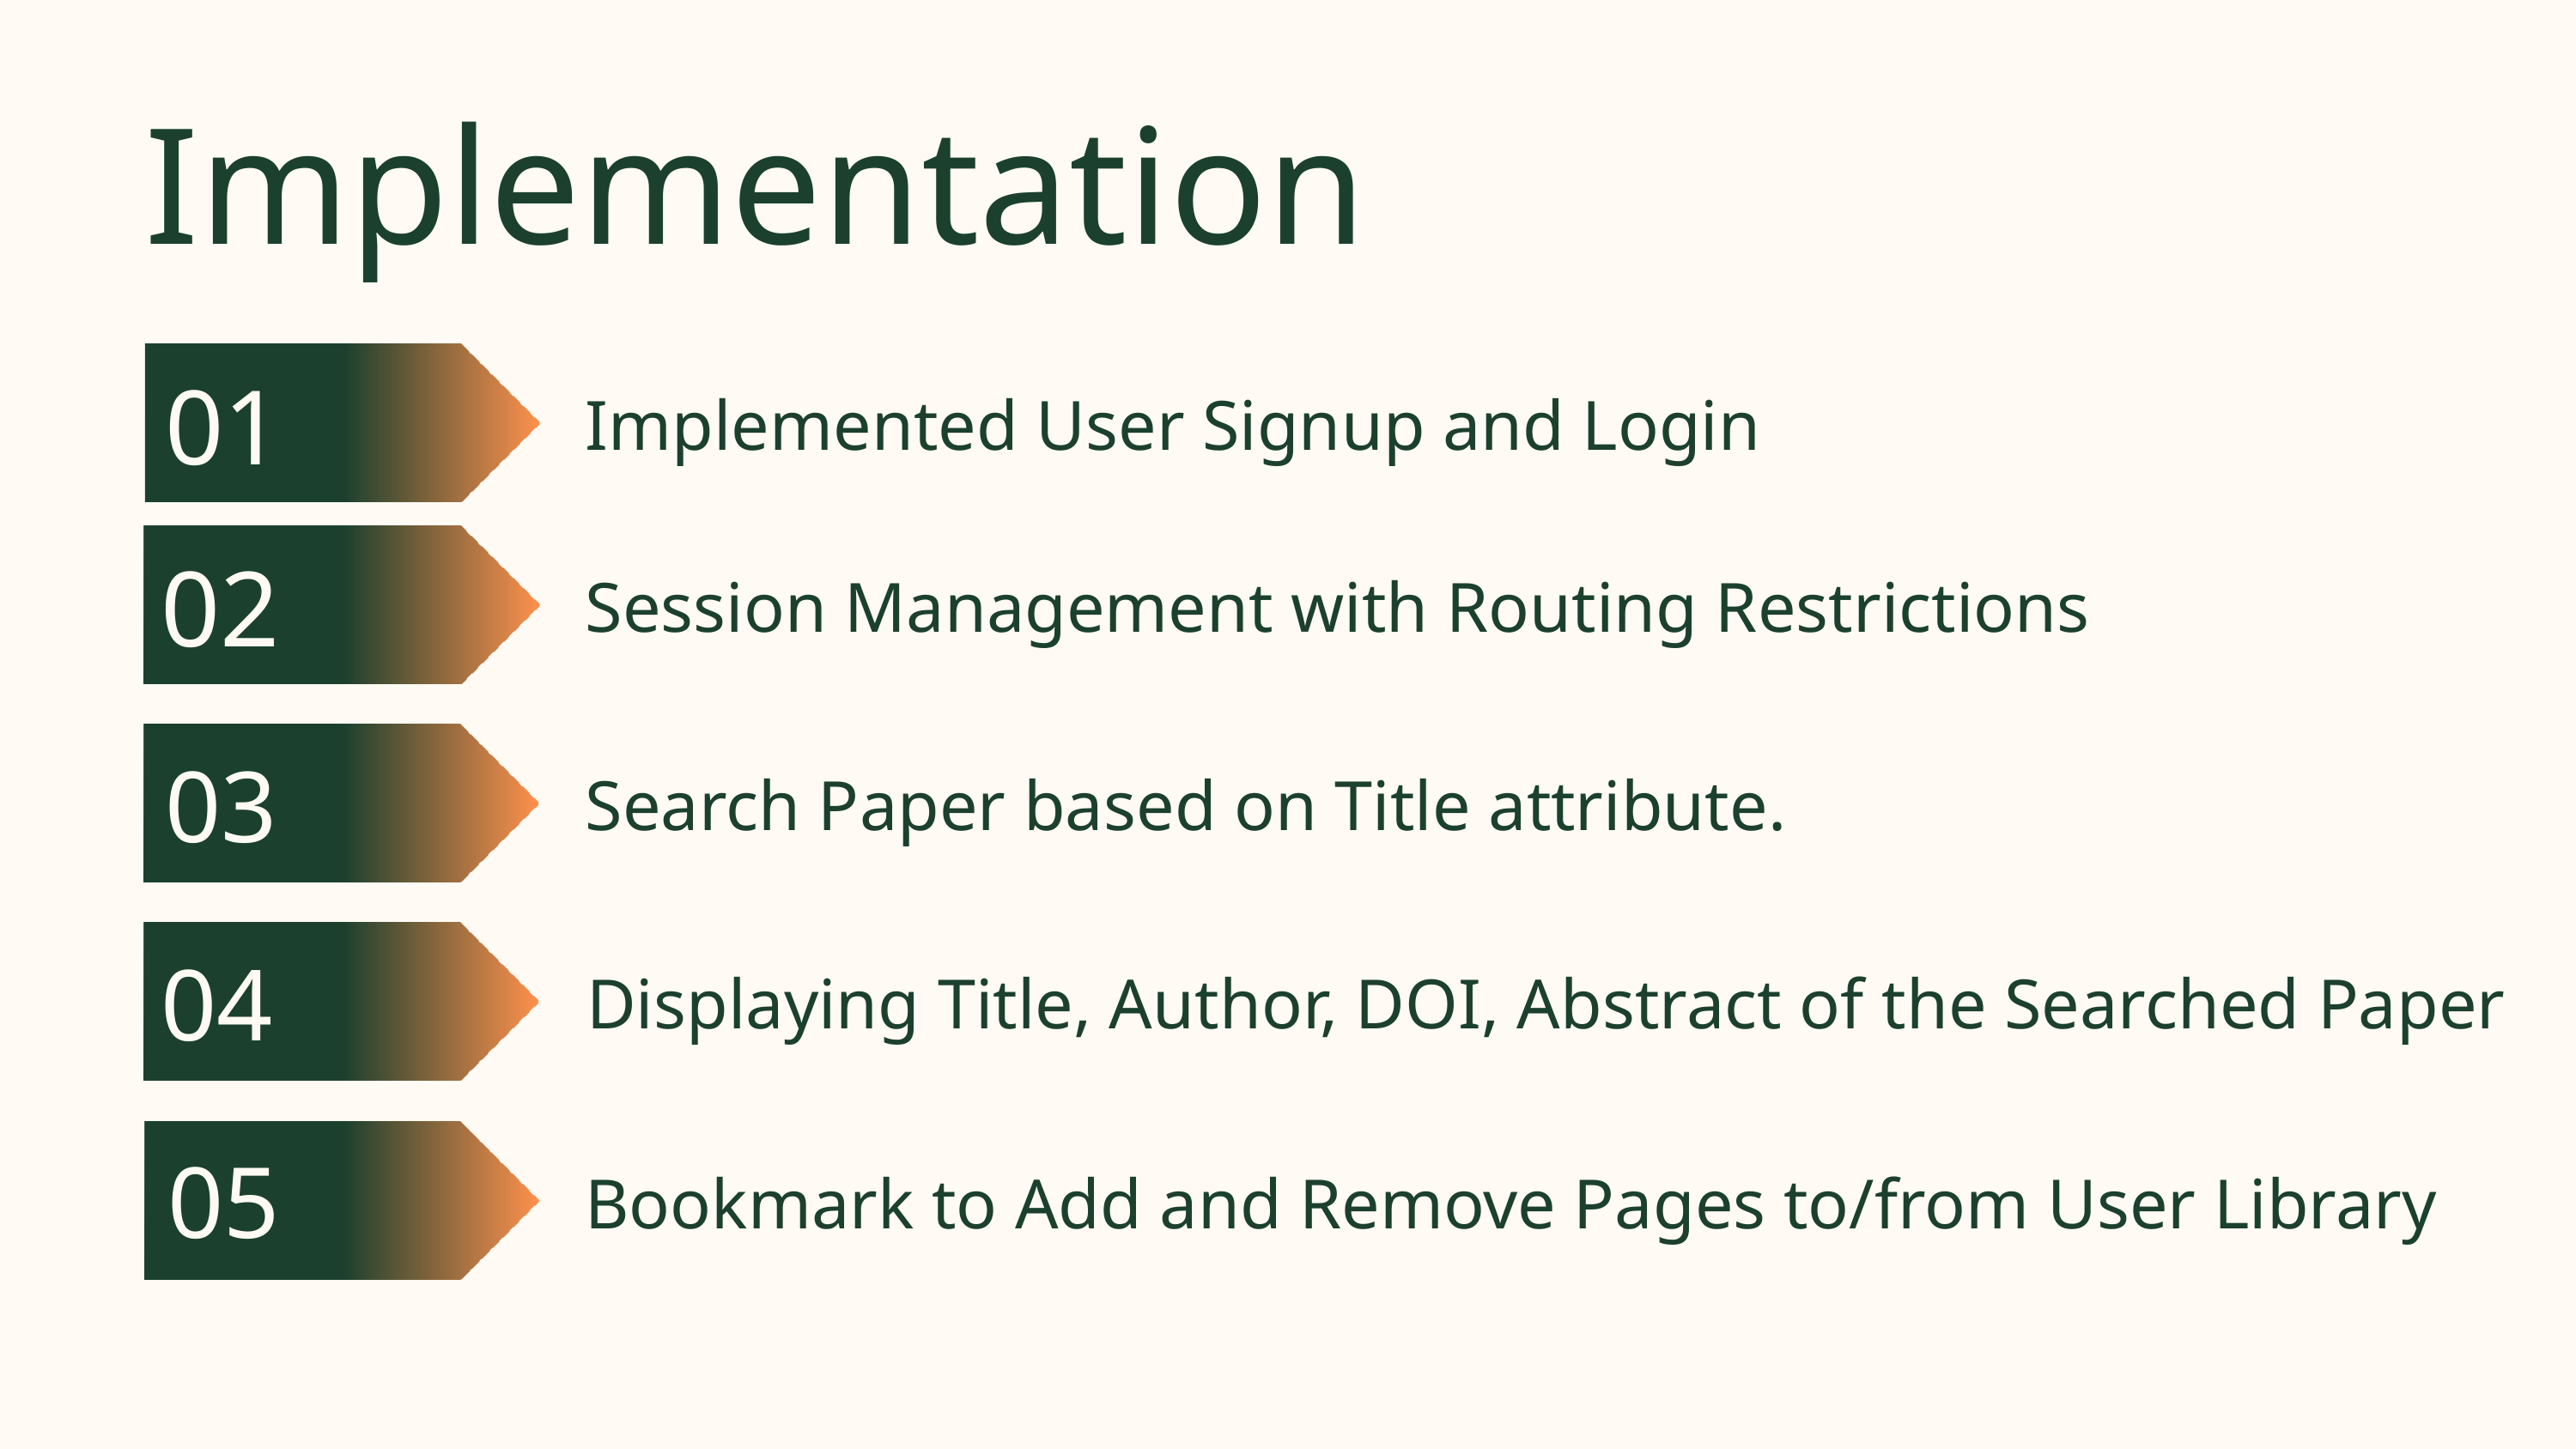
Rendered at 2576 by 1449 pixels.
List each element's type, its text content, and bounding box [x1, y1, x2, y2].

text_box Bookmark to Add and Remove Pages to/from User Library [585, 1161, 2505, 1324]
text_box Session Management with Routing Restrictions [585, 564, 2408, 728]
text_box Implemented User Signup and Login [585, 382, 1877, 464]
text_box 04 [161, 942, 337, 1060]
text_box [143, 922, 539, 1081]
text_box [143, 724, 539, 882]
text_box 01 [165, 361, 330, 485]
text_box [144, 1121, 539, 1280]
text_box [144, 470, 540, 502]
text_box 05 [167, 1140, 344, 1258]
text_box Implementation [144, 82, 1638, 470]
text_box Displaying Title, Author, DOI, Abstract of the Searched Paper [586, 961, 2533, 1125]
text_box [143, 525, 540, 684]
text_box 03 [165, 744, 342, 863]
text_box 02 [161, 543, 344, 668]
text_box Search Paper based on Title attribute. [585, 762, 2408, 926]
